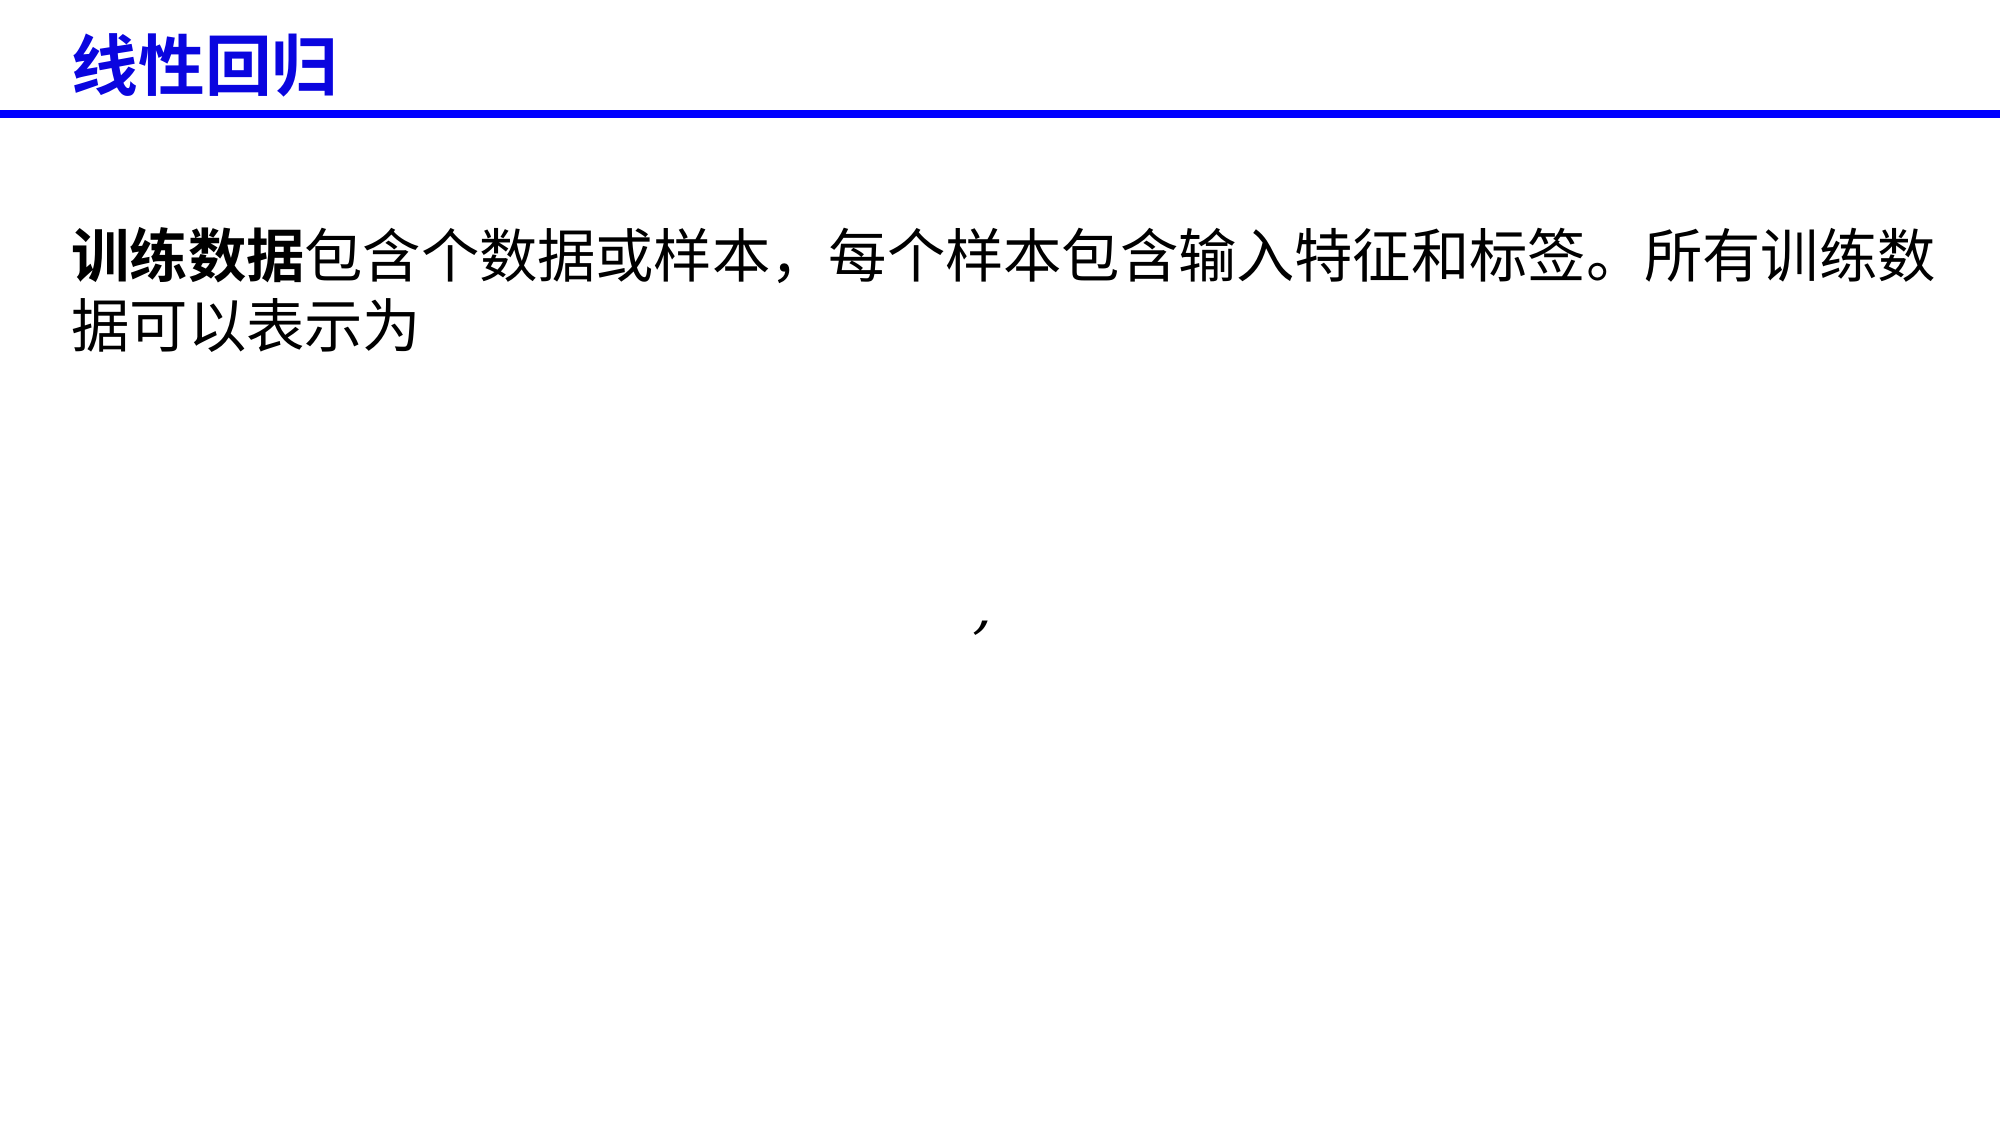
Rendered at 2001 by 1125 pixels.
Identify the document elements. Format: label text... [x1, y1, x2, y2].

text_box 线性回归 [56, 16, 1306, 110]
